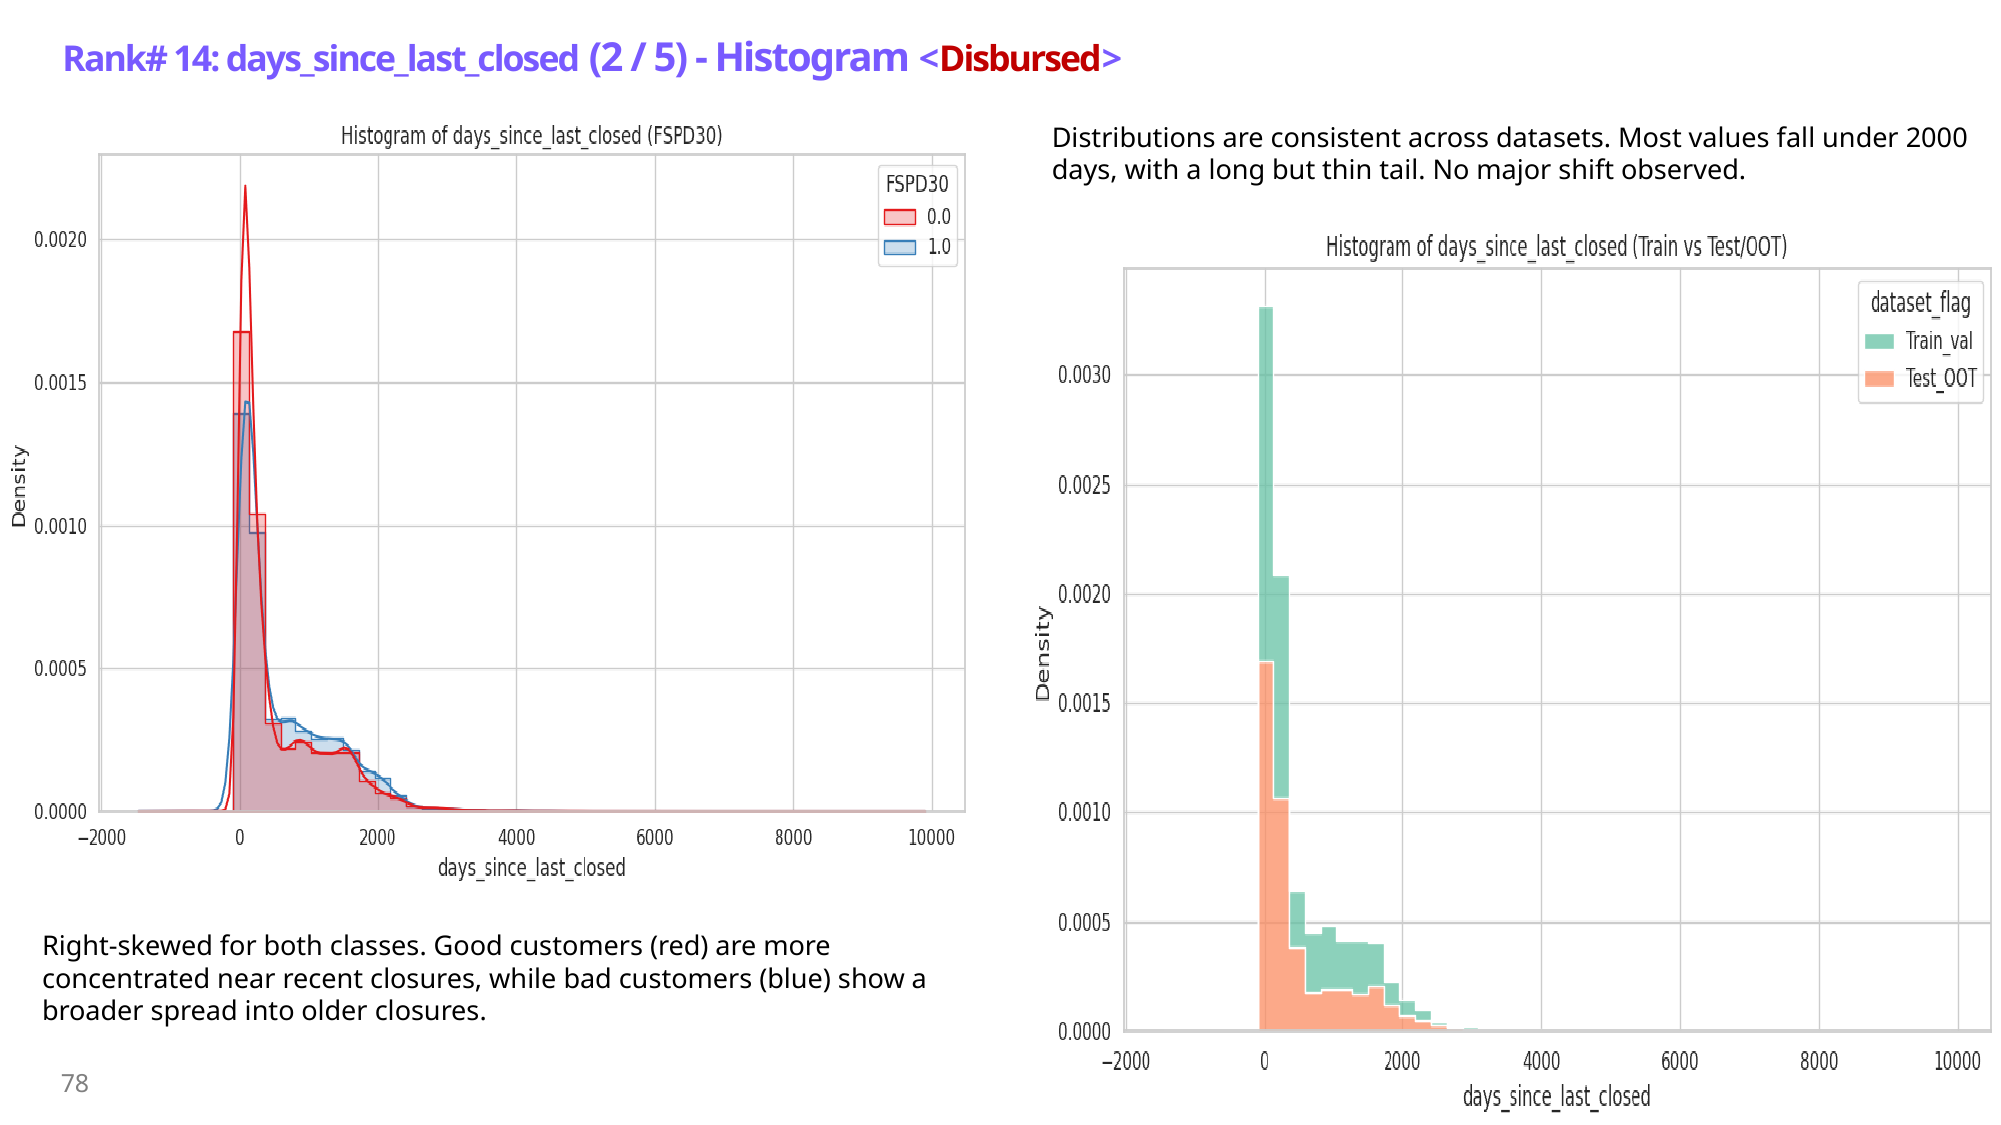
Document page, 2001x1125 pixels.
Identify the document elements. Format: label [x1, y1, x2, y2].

text_box [27, 921, 947, 1034]
picture [0, 112, 974, 895]
text_box [45, 1054, 496, 1115]
title [47, 0, 2000, 87]
text_box [1036, 112, 1994, 193]
picture [1024, 219, 2000, 1125]
